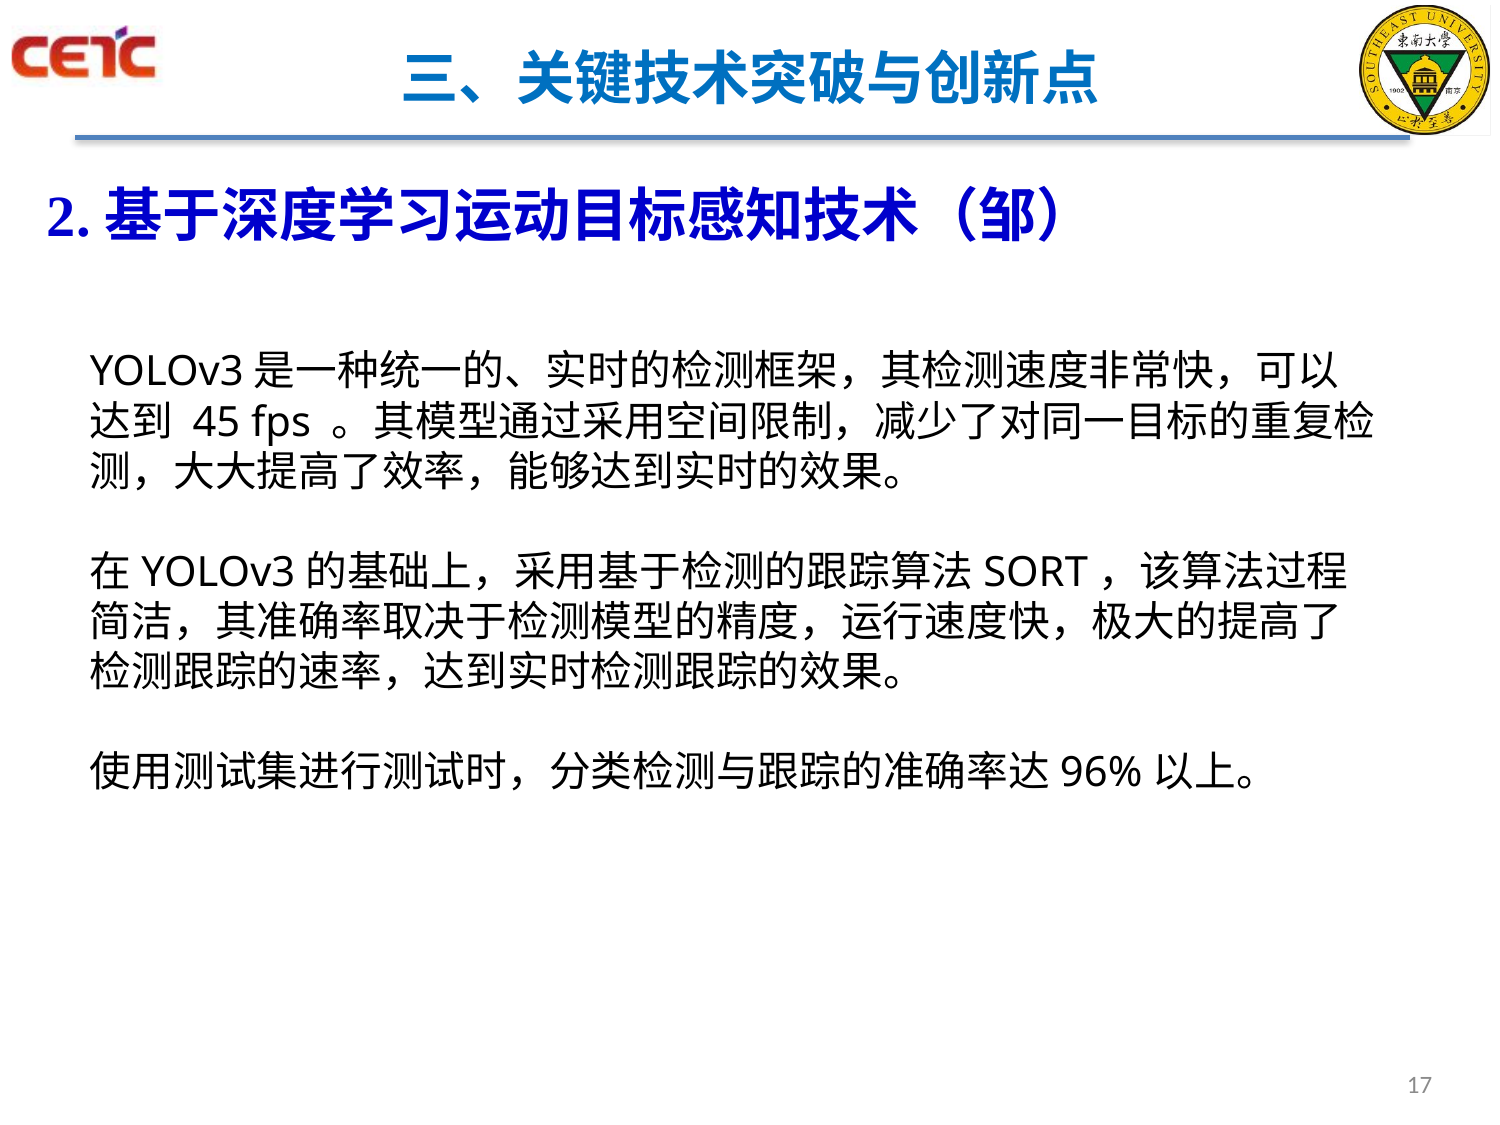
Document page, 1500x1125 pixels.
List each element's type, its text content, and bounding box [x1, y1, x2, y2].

text_box 2.基于深度学习运动目标感知技术（邹） [32, 142, 1110, 256]
picture [9, 18, 166, 92]
text_box YOLOv3是一种统一的、实时的检测框架，其检测速度非常快，可以达到 45 fps 。其模型通过采用空间限制，减少了对同一目标的重复检测，大大提高了效率，能够达到实时的效果。 在YOLOv3的基础上，采用基于检测的跟踪算法SORT，该算法过程简洁，其准确率取决于检测模型的精度，运行速度快，极大的提高了检测跟踪的速率，达到实时检测跟踪的效果。 使用测试集进行测试时，分类检测与跟踪的准确率达96%以上。 [74, 336, 1396, 802]
title 三、关键技术突破与创新点 [75, 29, 1425, 122]
slide_number 17 [1097, 1065, 1448, 1103]
picture [1359, 5, 1491, 136]
